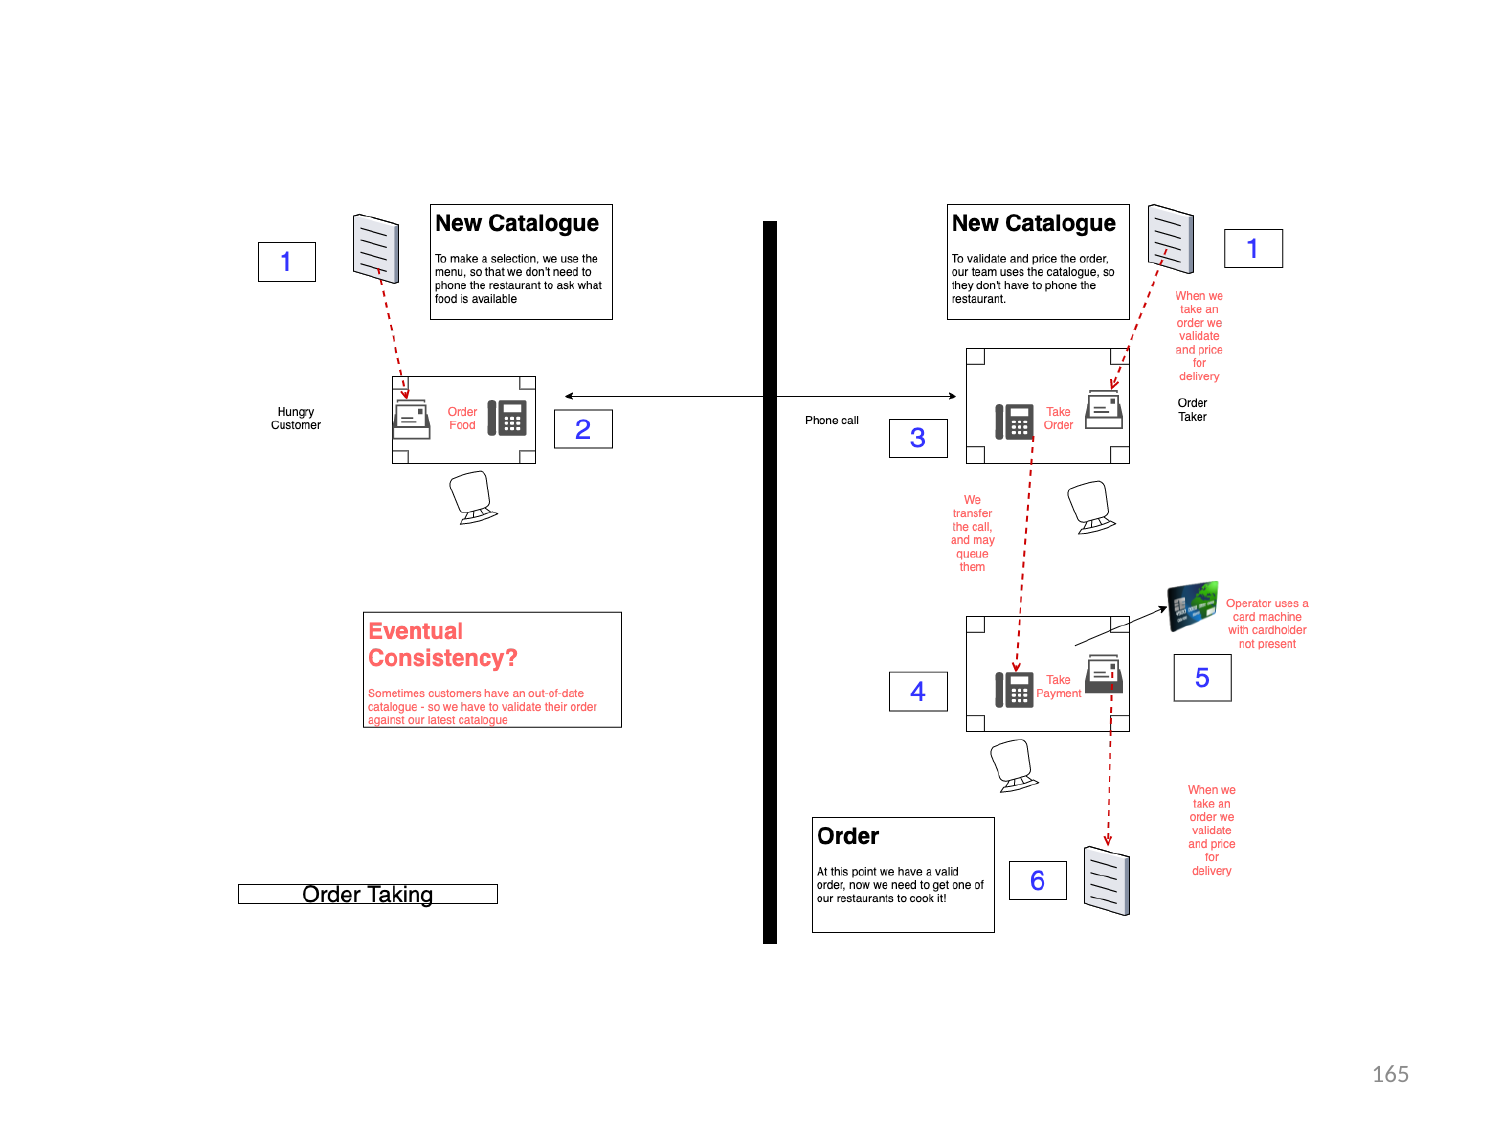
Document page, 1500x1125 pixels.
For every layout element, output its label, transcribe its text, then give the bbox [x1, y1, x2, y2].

picture [238, 194, 1312, 944]
slide_number 165 [1074, 1042, 1425, 1103]
